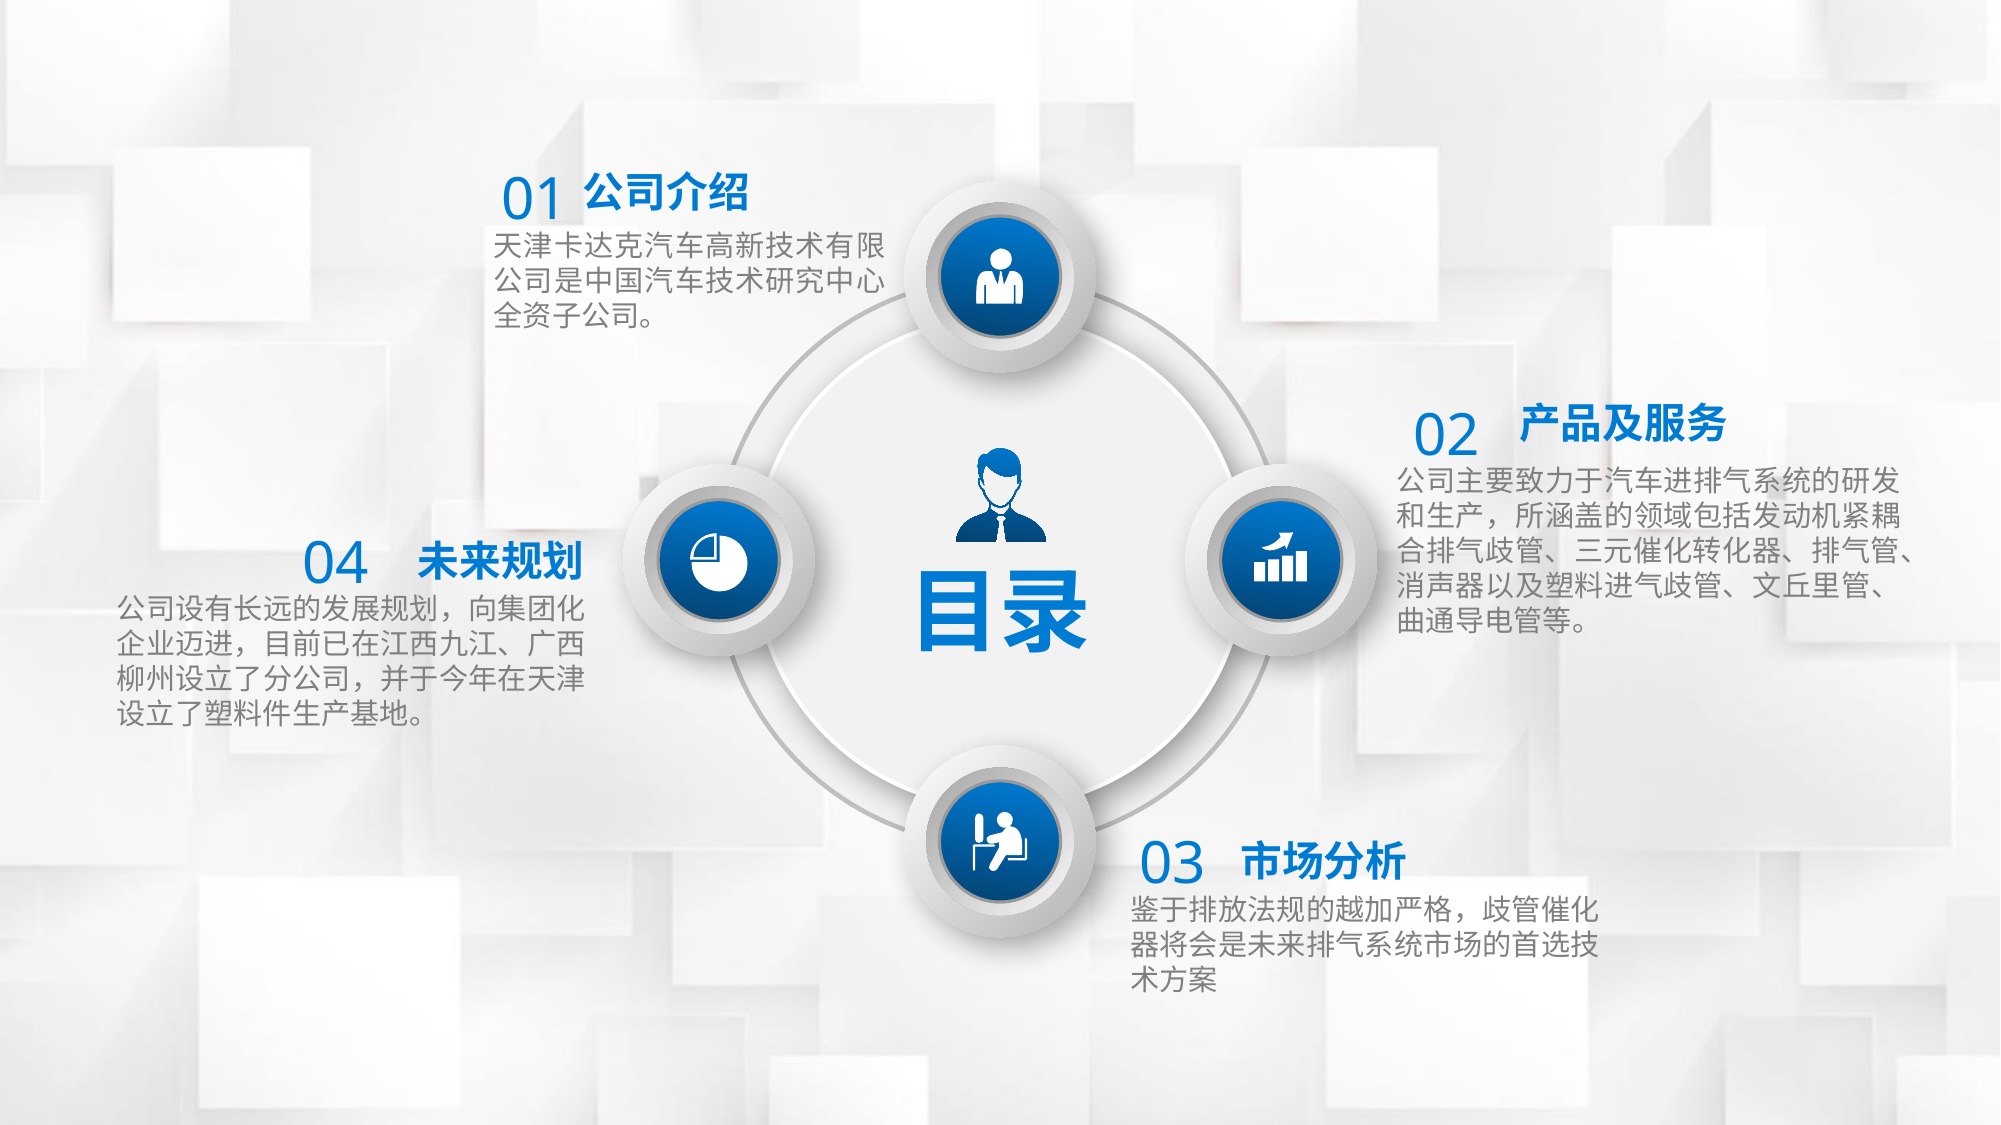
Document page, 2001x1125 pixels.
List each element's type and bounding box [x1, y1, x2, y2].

text_box [101, 517, 716, 740]
text_box [716, 278, 1284, 847]
text_box [904, 180, 1096, 373]
picture [0, 0, 2001, 1125]
text_box [904, 745, 1096, 938]
text_box [1075, 818, 1697, 1005]
text_box [622, 464, 815, 656]
text_box [439, 153, 920, 341]
text_box [1185, 464, 1377, 656]
text_box [1324, 389, 1950, 648]
